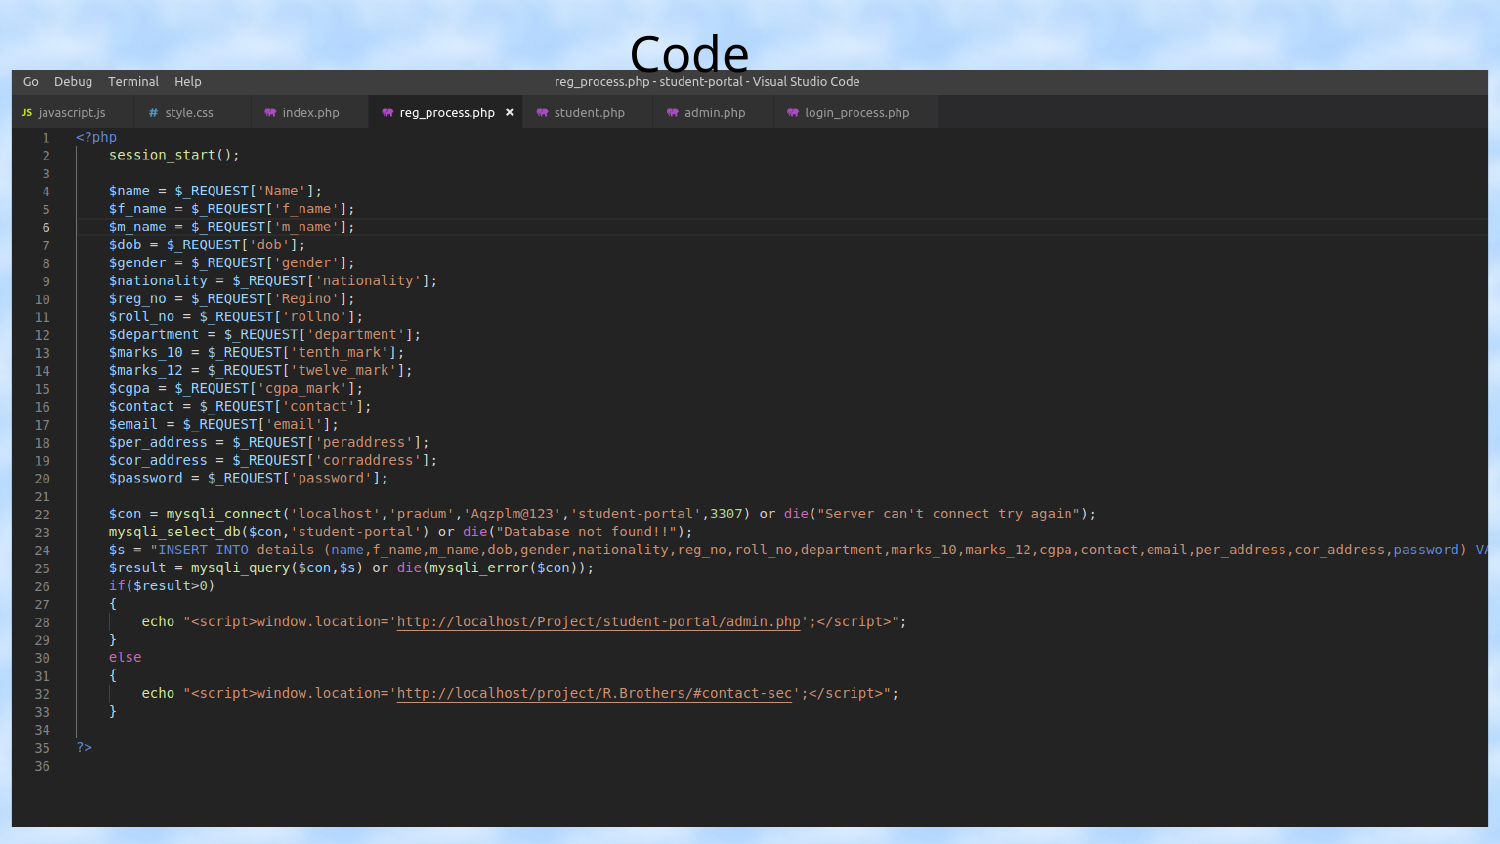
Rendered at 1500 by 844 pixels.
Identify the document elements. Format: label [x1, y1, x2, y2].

picture [12, 70, 1488, 827]
text_box [615, 12, 756, 76]
